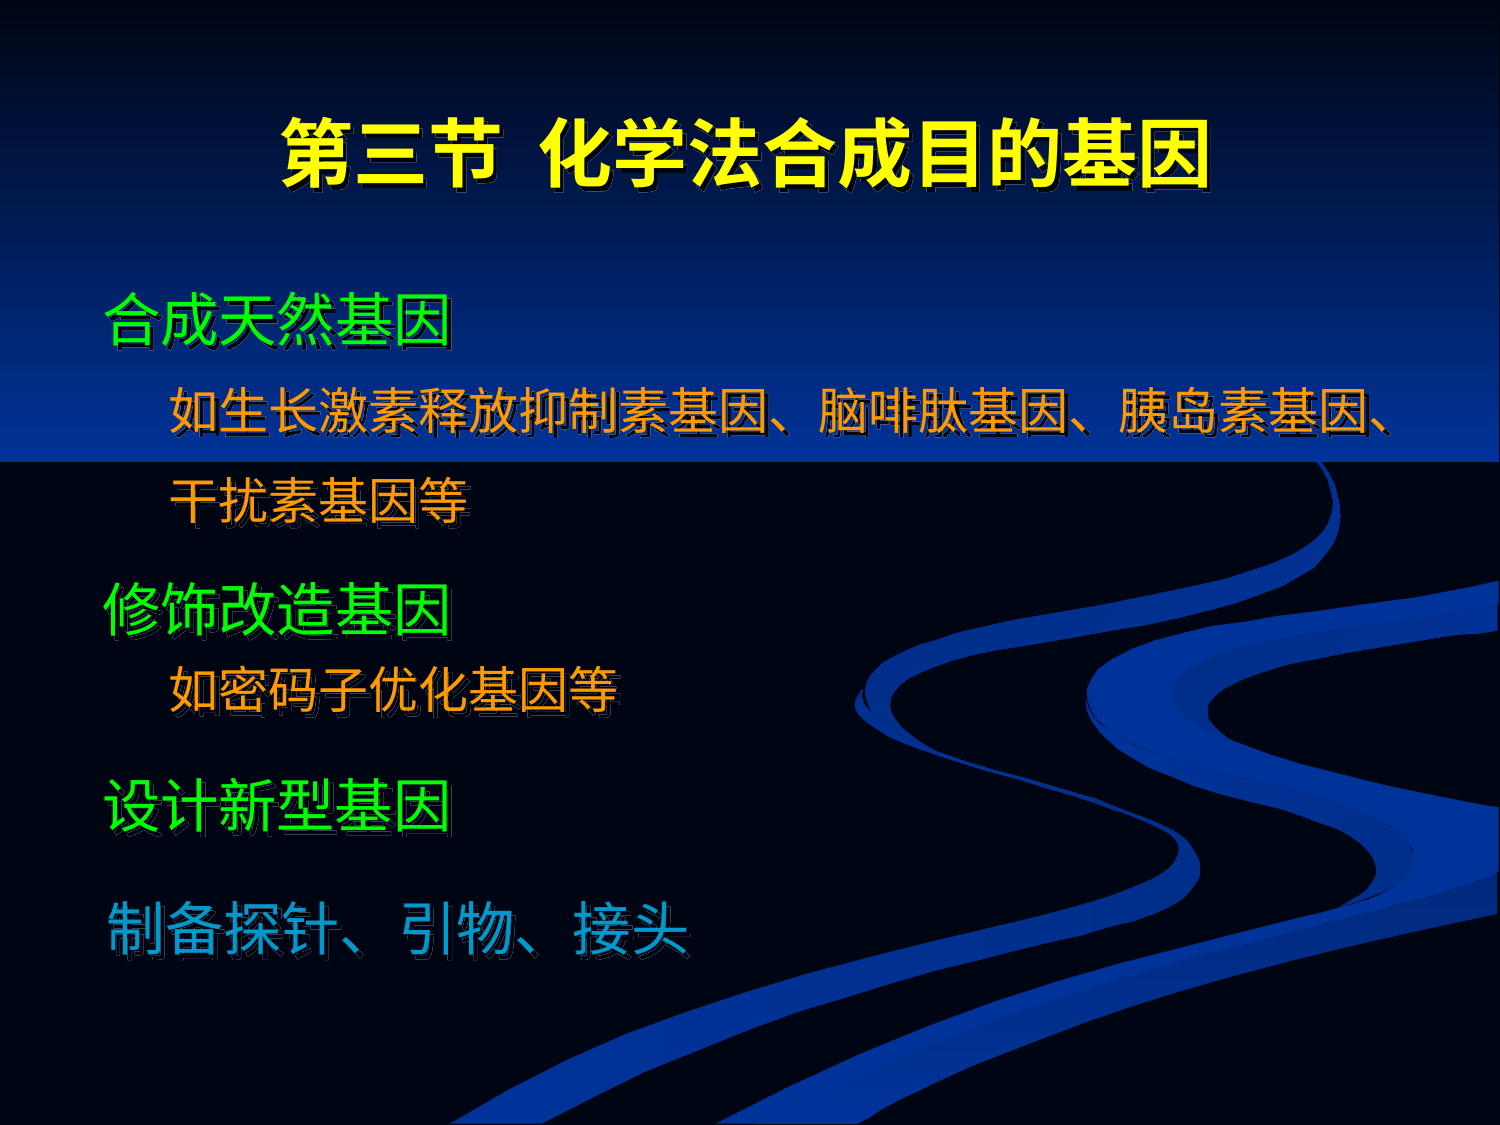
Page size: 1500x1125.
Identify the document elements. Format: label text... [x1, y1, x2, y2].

text_box 制备探针、引物、接头 [92, 849, 1048, 965]
text_box 修饰改造基因 [87, 530, 515, 646]
text_box 合成天然基因 [87, 240, 474, 356]
text_box 第三节 化学法合成目的基因 [54, 98, 1436, 212]
text_box 设计新型基因 [87, 726, 931, 842]
text_box [65, 231, 988, 347]
text_box 如生长激素释放抑制素基因、脑啡肽基因、胰岛素基因、干扰素基因等 [153, 341, 1454, 567]
text_box 如密码子优化基因等 [153, 621, 1299, 737]
